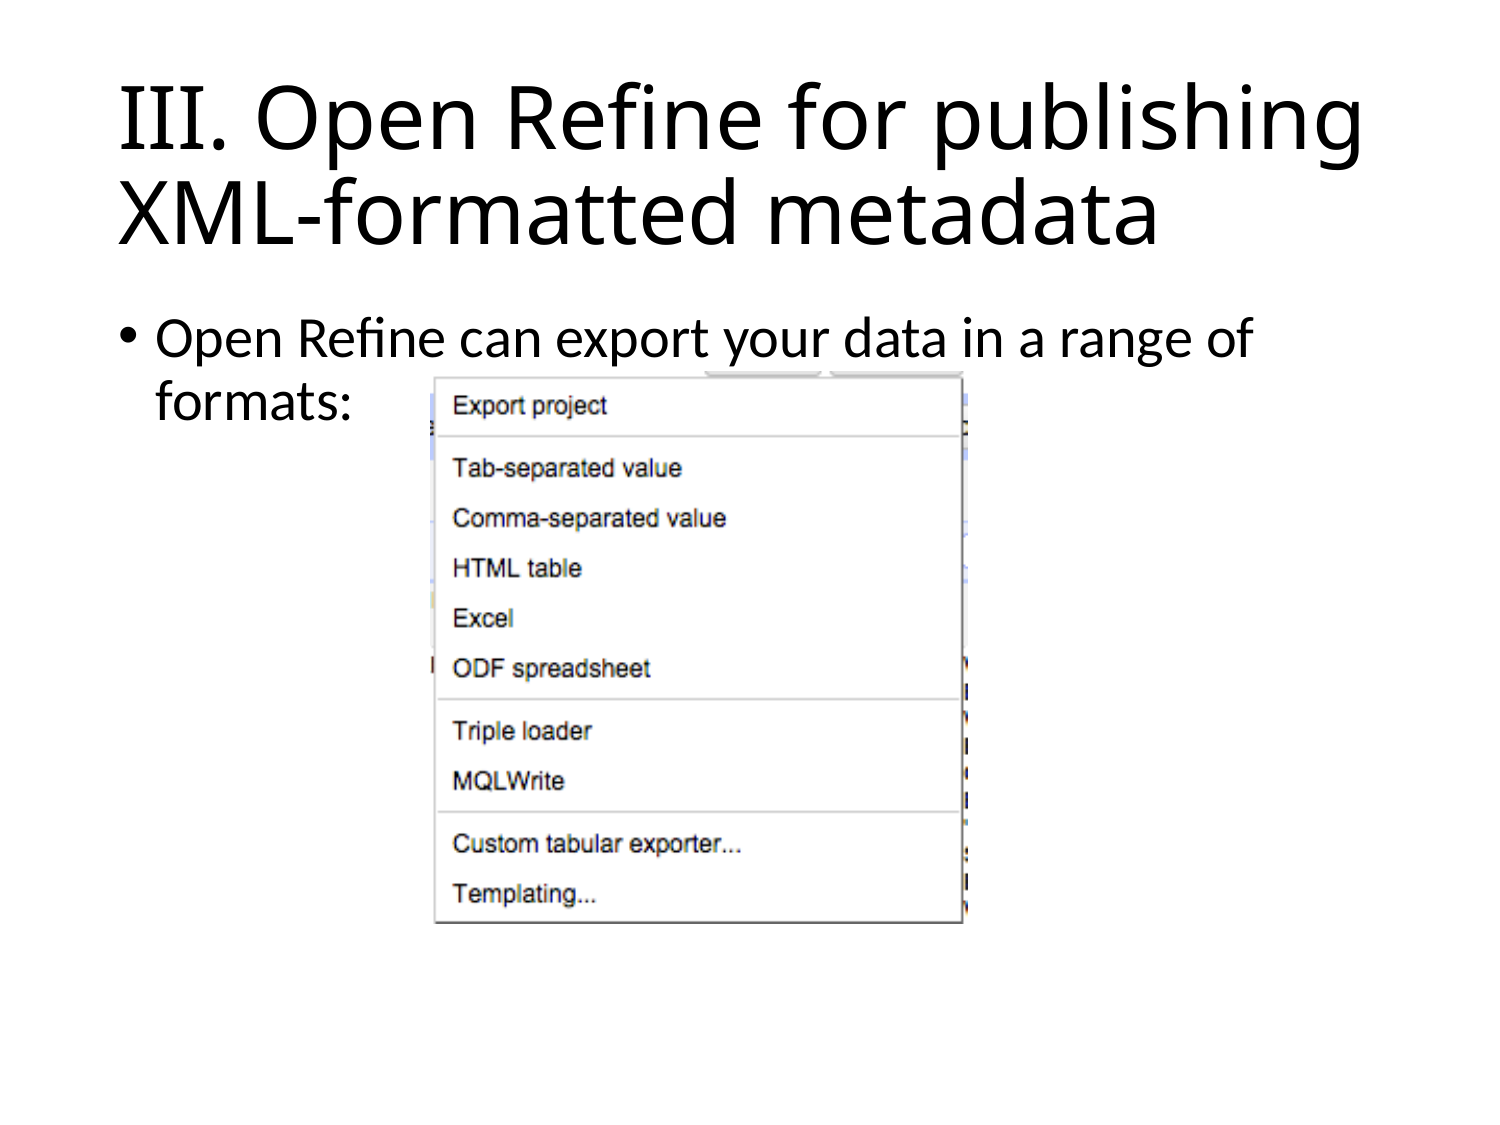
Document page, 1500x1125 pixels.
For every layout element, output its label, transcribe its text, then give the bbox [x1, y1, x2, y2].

title III. Open Refine for publishing XML-formatted metadata [103, 59, 1397, 278]
picture [430, 371, 968, 924]
list Open Refine can export your data in a range of formats: [103, 299, 1397, 1014]
